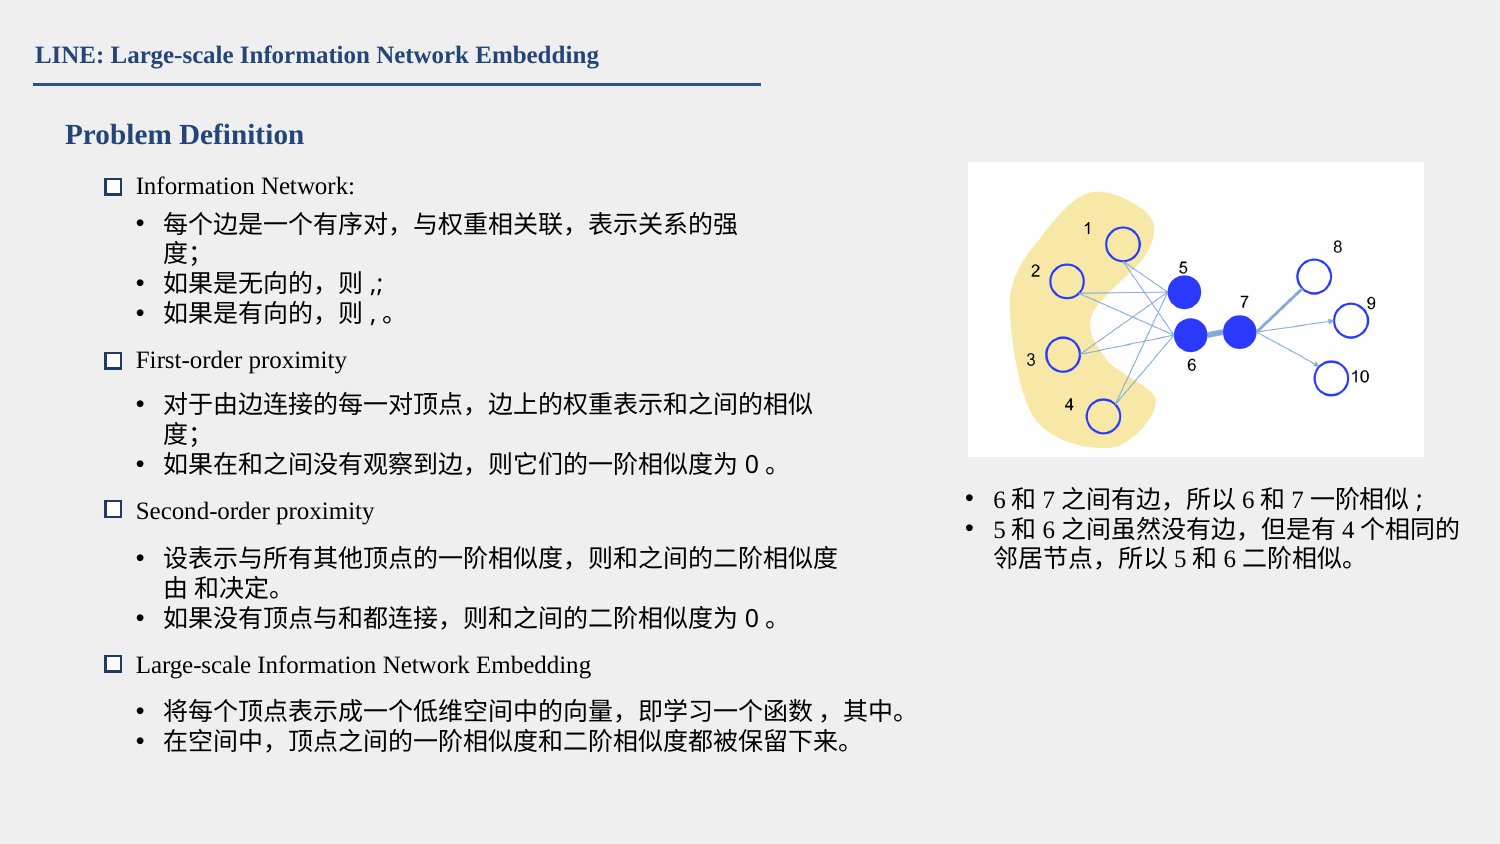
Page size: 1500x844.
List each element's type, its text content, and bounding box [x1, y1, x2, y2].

text_box [104, 655, 122, 673]
text_box [104, 500, 122, 518]
text_box 6和7之间有边，所以6和7一阶相似; 5和6之间虽然没有边，但是有4个相同的邻居节点，所以5和6二阶相似。 [950, 475, 1500, 581]
text_box [104, 178, 122, 196]
text_box [104, 352, 122, 370]
text_box Large-scale Information Network Embedding [121, 641, 644, 686]
text_box First-order proximity [121, 336, 376, 382]
text_box Second-order proximity [121, 486, 401, 532]
text_box LINE: Large-scale Information Network Embedding [20, 31, 616, 76]
text_box Problem Definition [50, 108, 320, 159]
picture [968, 162, 1424, 458]
